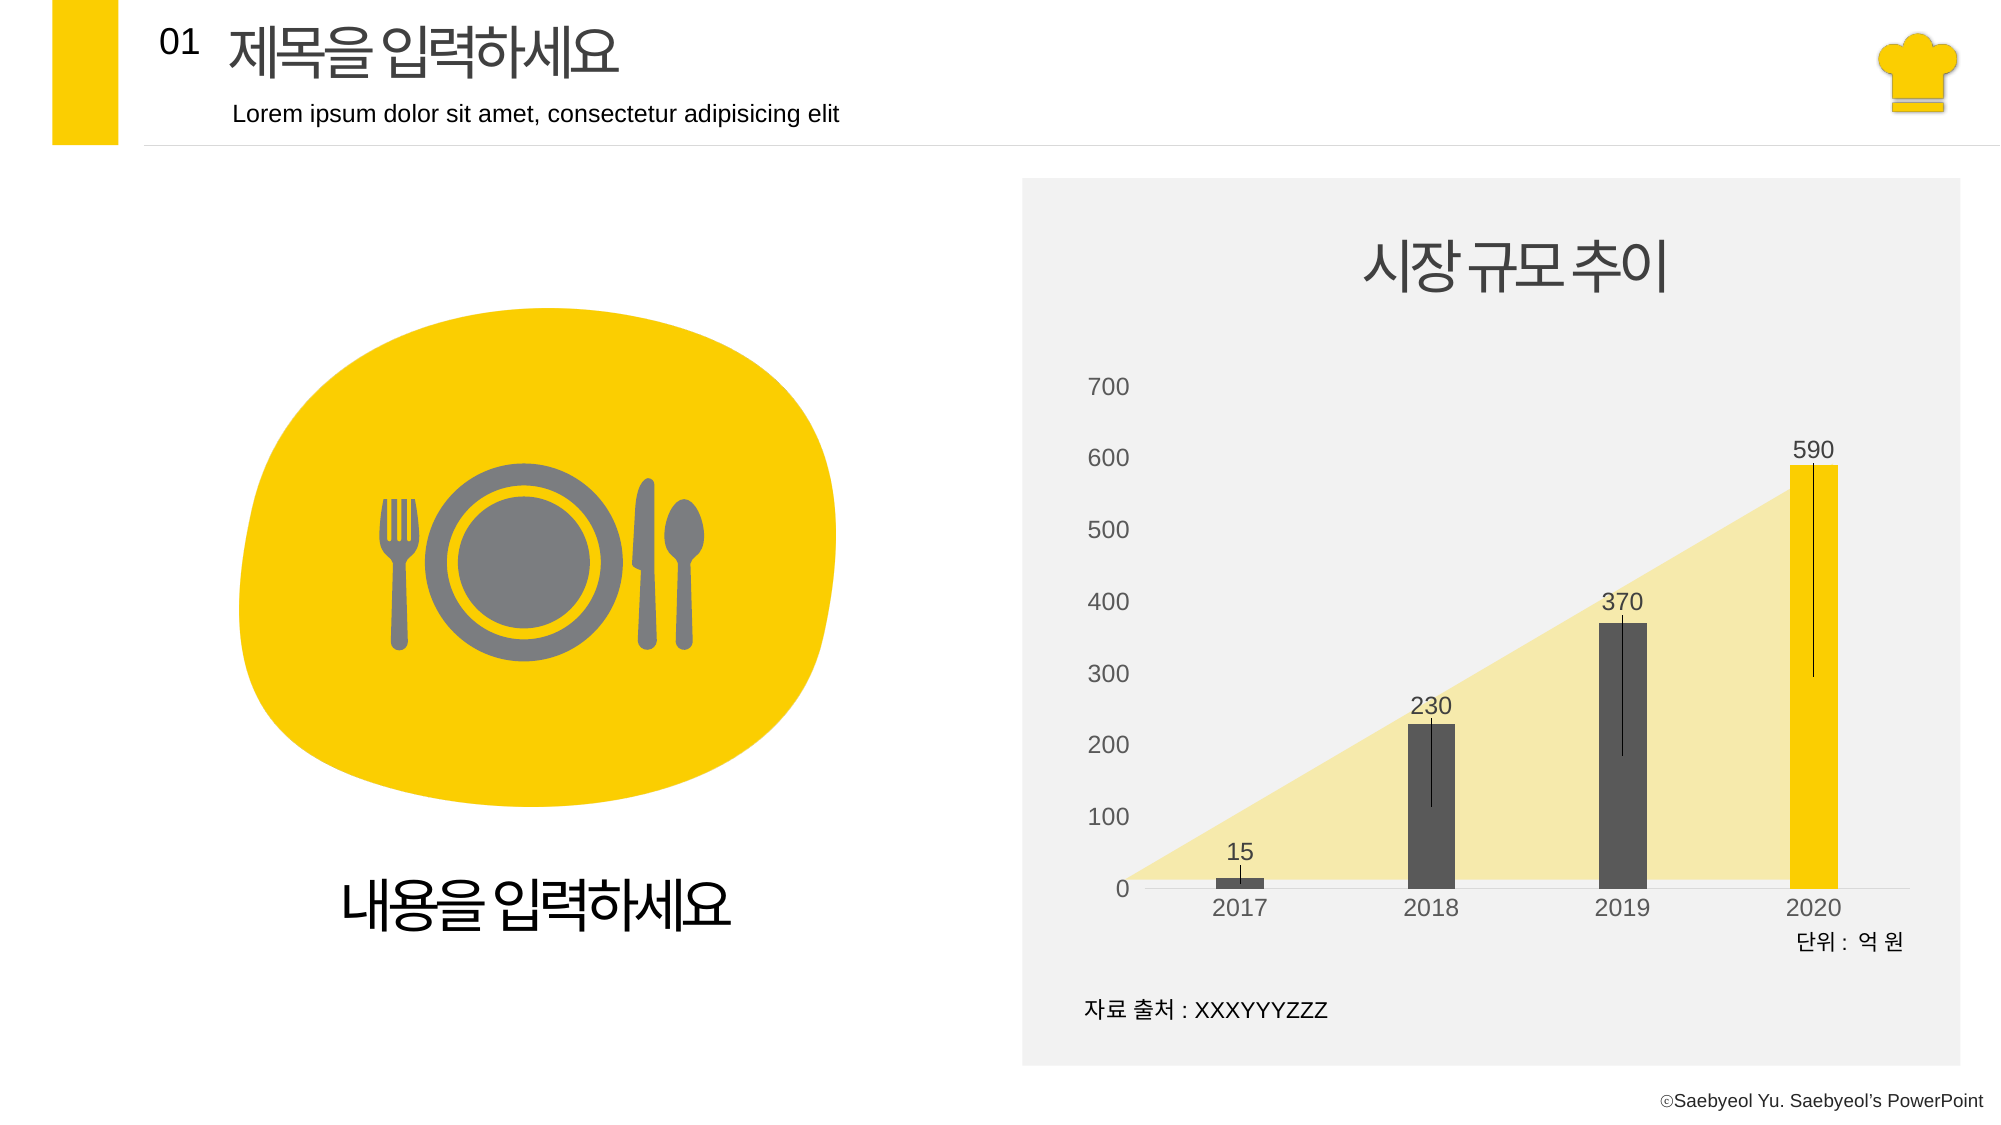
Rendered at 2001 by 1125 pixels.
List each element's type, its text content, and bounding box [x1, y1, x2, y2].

text_box 01 [144, 9, 213, 70]
chart [1070, 361, 1927, 933]
text_box [51, 0, 119, 146]
text_box 단위: 억 원 [1781, 933, 1920, 962]
text_box 제목을 입력하세요 [213, 8, 637, 94]
picture [239, 308, 836, 807]
text_box 시장 규모 추이 [1346, 222, 1687, 308]
text_box [1021, 177, 1961, 1067]
text_box 자료 출처: XXXYYYZZZ [1069, 987, 1343, 1031]
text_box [379, 463, 705, 662]
text_box Lorem ipsum dolor sit amet, consectetur adipisicing elit [217, 89, 857, 135]
picture [1862, 17, 1973, 128]
text_box 내용을 입력하세요 [325, 862, 749, 947]
